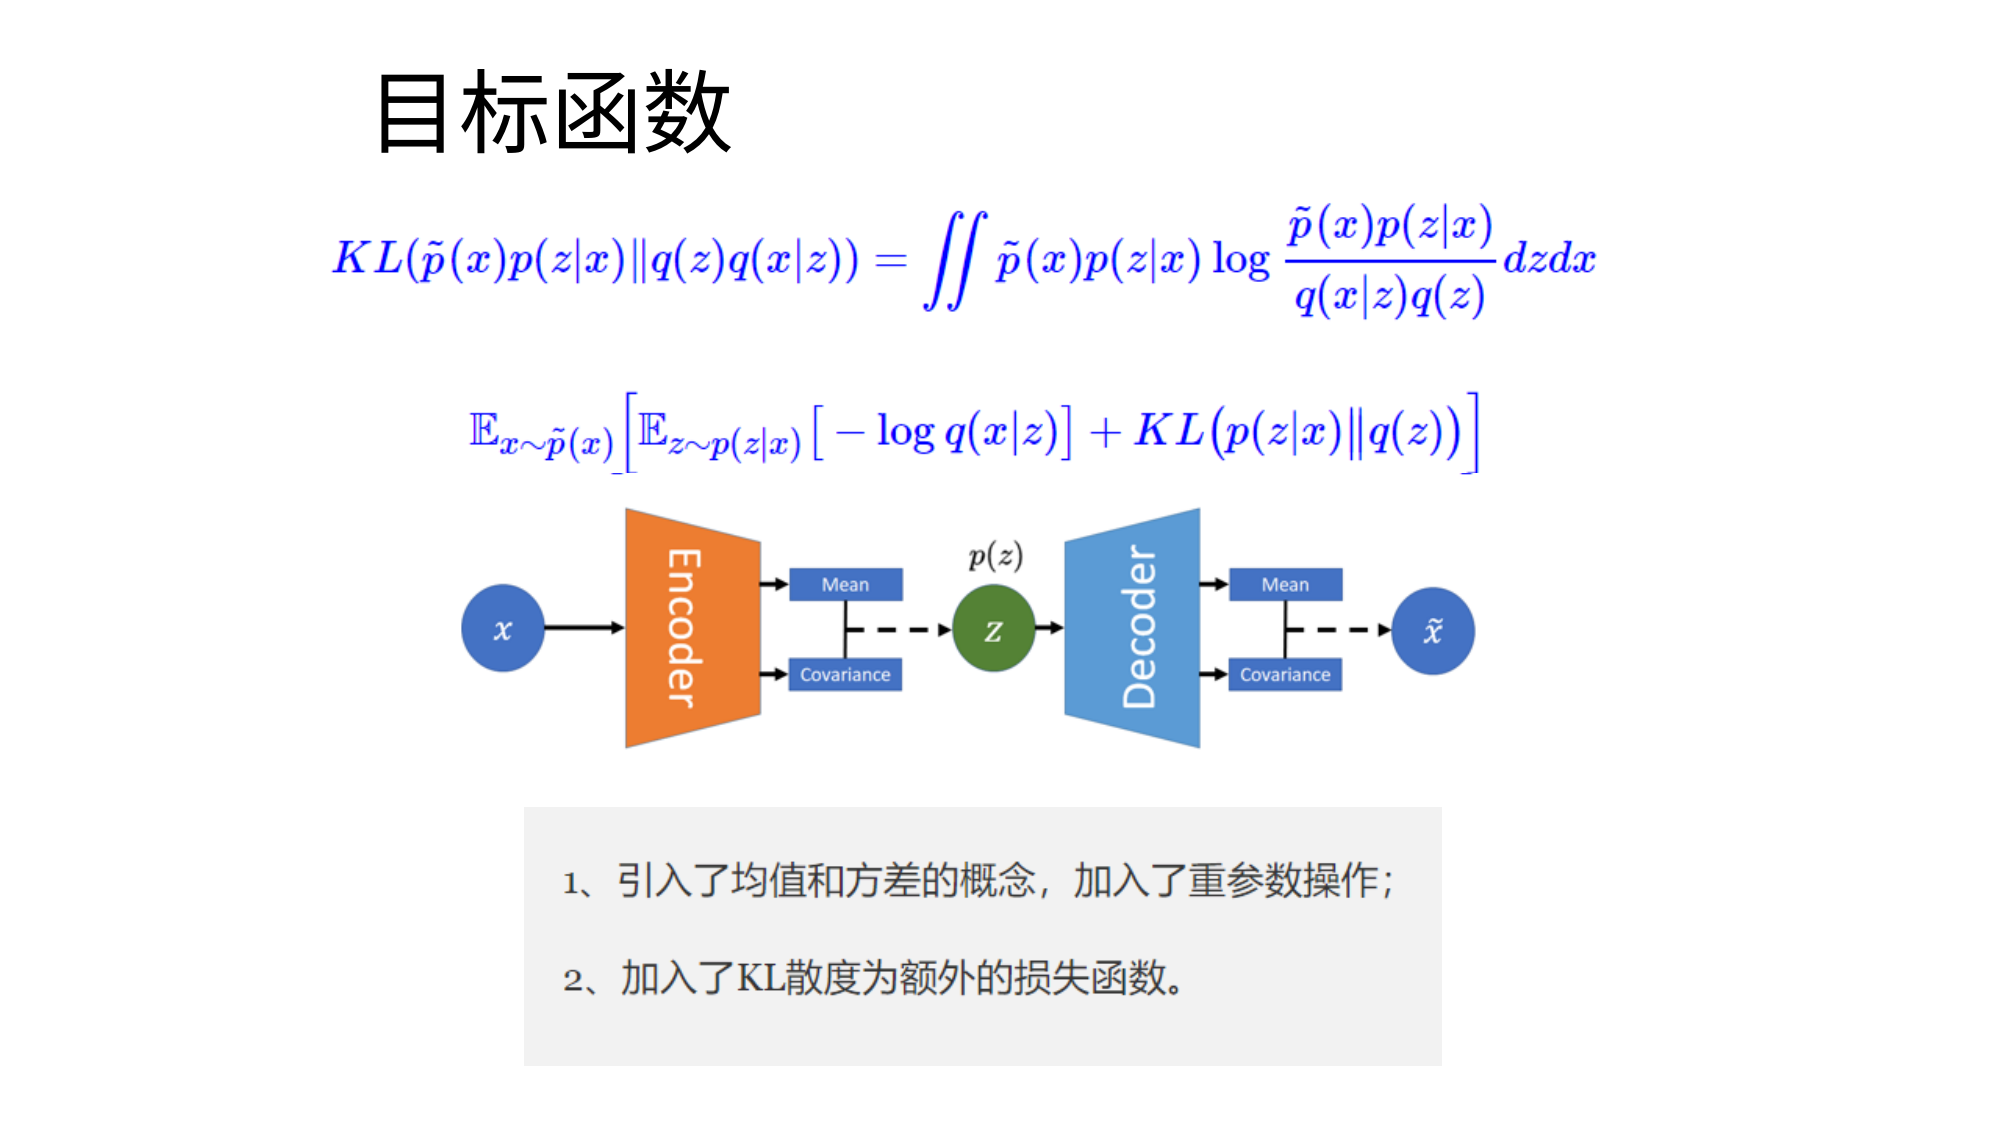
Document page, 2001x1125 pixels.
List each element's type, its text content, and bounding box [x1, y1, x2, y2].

picture [308, 147, 1717, 750]
text_box 目标函数 [353, 59, 1647, 147]
picture [524, 807, 1442, 1066]
